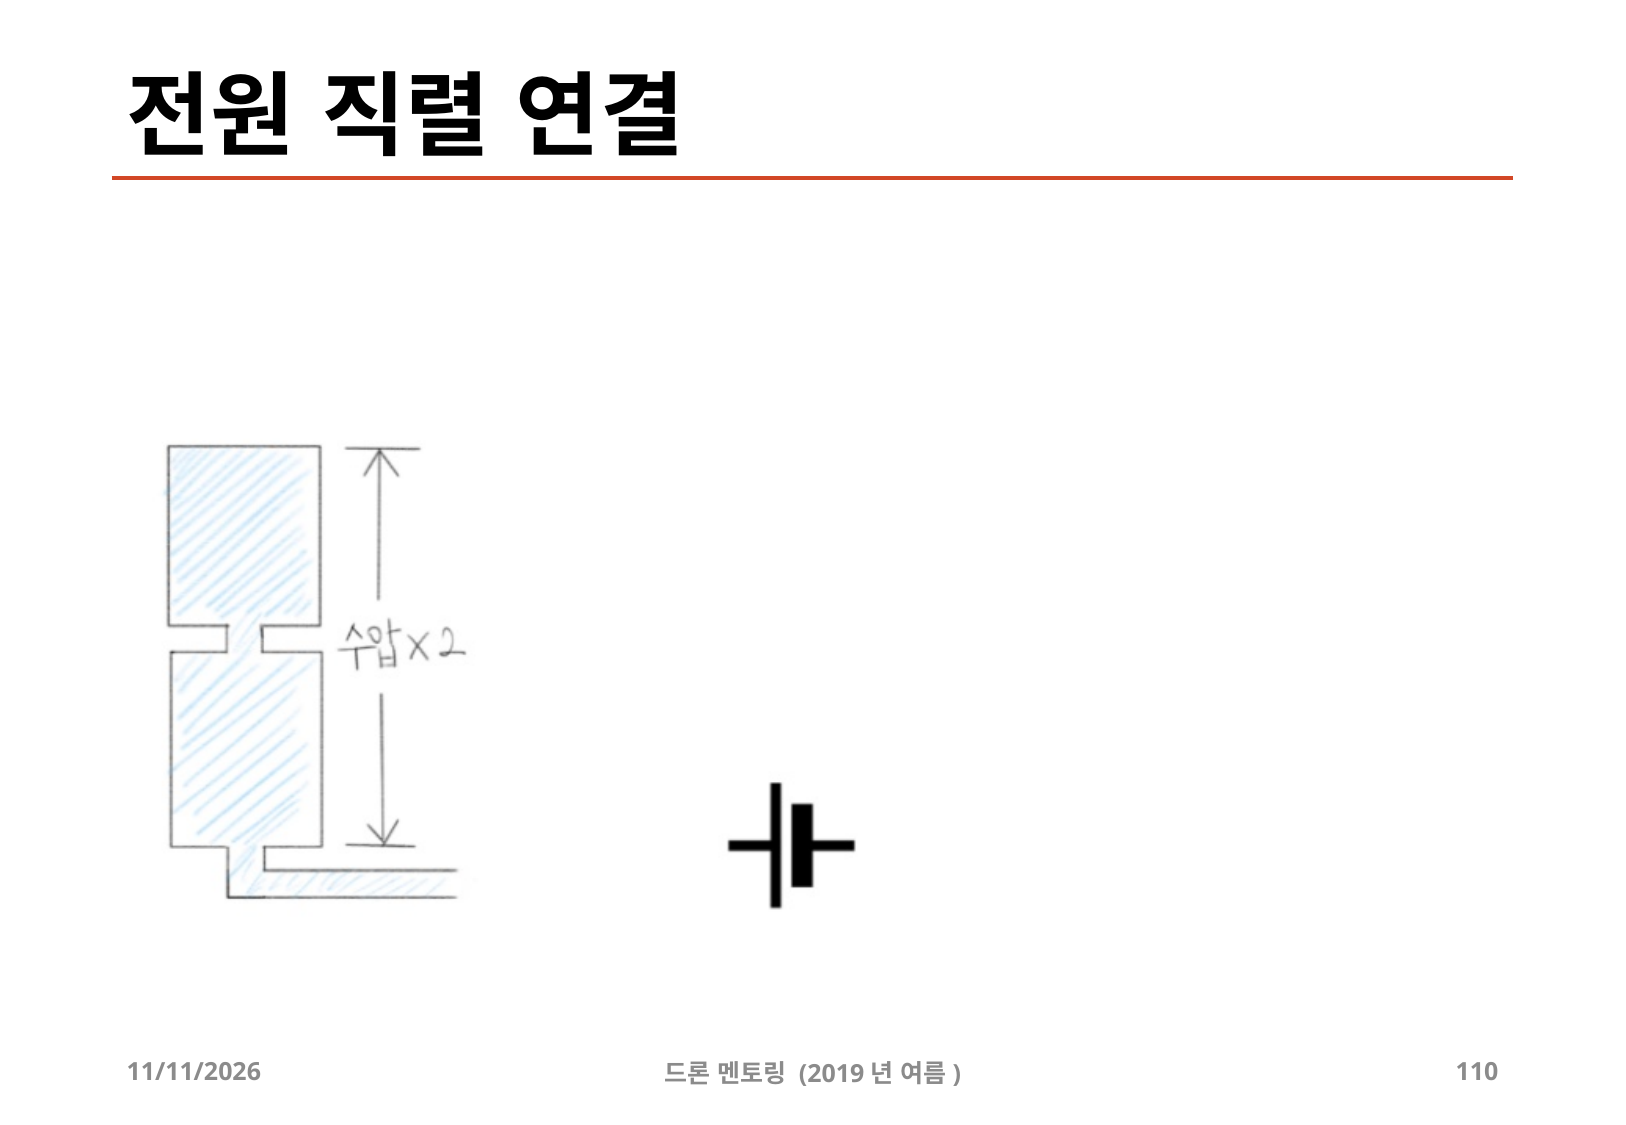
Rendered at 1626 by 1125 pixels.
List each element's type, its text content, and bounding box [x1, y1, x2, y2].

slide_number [111, 1042, 303, 1103]
picture [123, 425, 482, 921]
slide_number 110 [1433, 1042, 1514, 1103]
picture [714, 770, 886, 919]
title 전원 직렬 연결 [111, 59, 1514, 179]
footer 드론 멘토링 (2019년 여름) [538, 1042, 1087, 1103]
